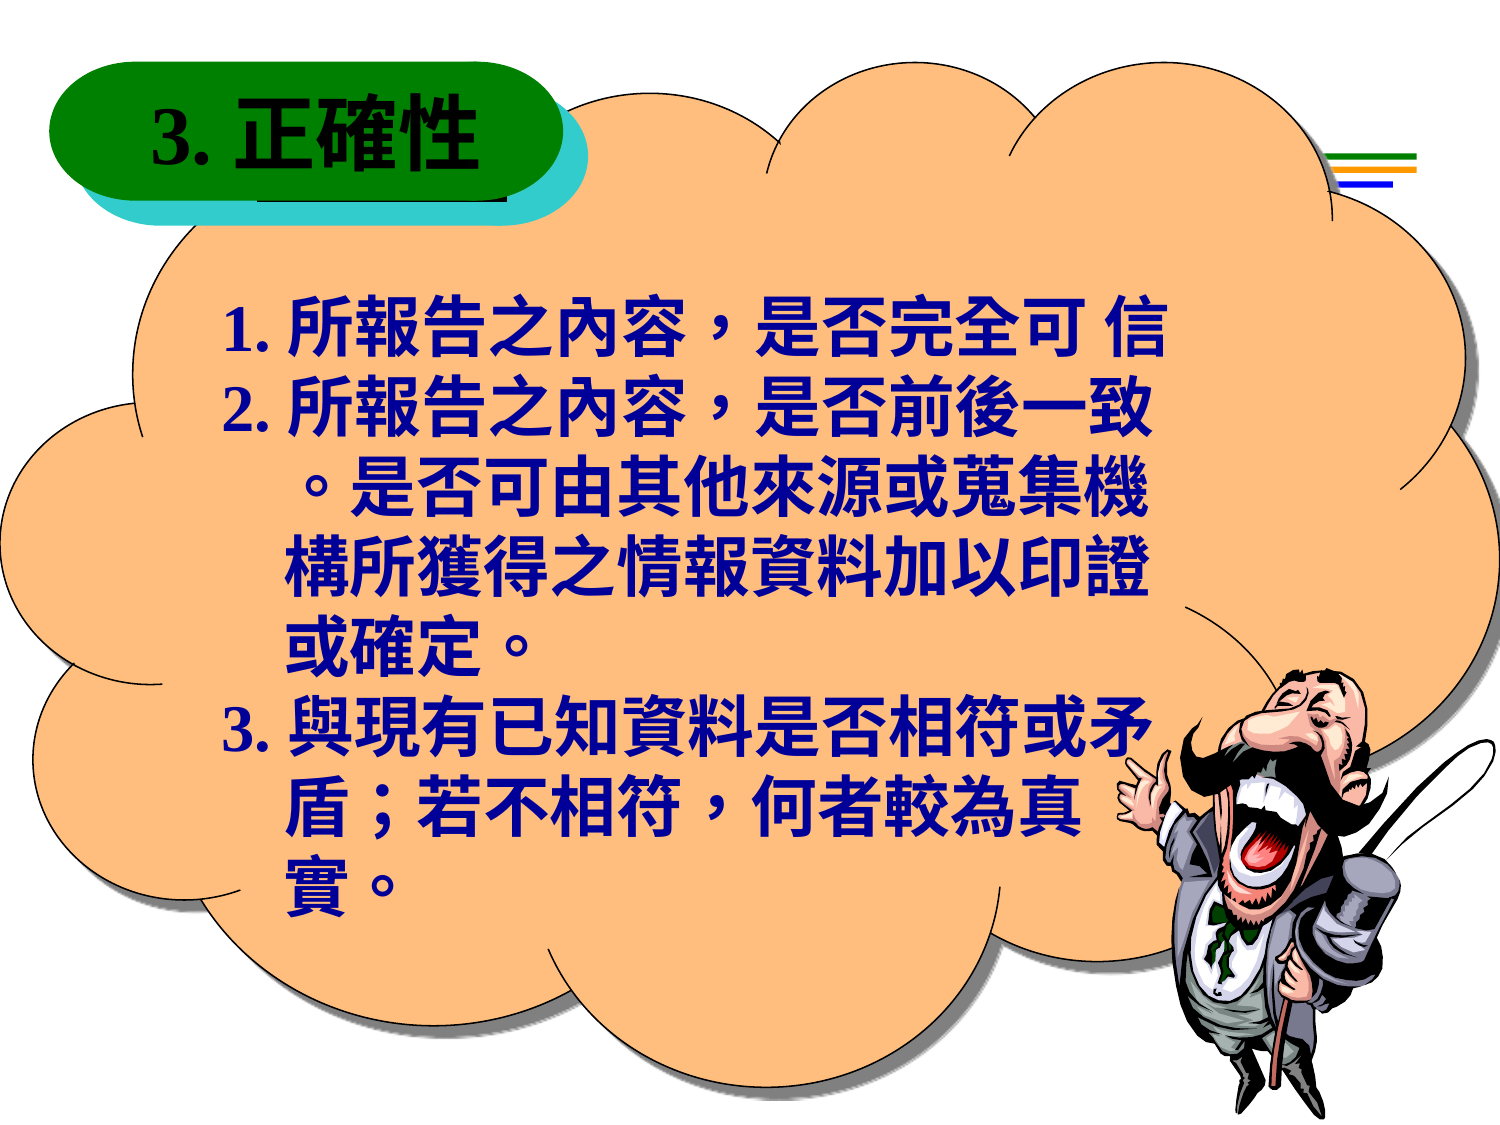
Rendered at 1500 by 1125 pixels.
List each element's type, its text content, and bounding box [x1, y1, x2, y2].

text_box 3.正確性 [49, 62, 563, 200]
text_box 1.所報告之內容，是否完全可 信 2.所報告之內容，是否前後一致 。是否可由其他來源或蒐集機 構所獲得之情報資料加以印證 或確定。 3.與現有已知資料是否相符或矛 盾；若不相符，何者較為真 實。 [0, 62, 1500, 1088]
picture [1112, 662, 1500, 1125]
text_box 1.適切性 [83, 102, 588, 225]
